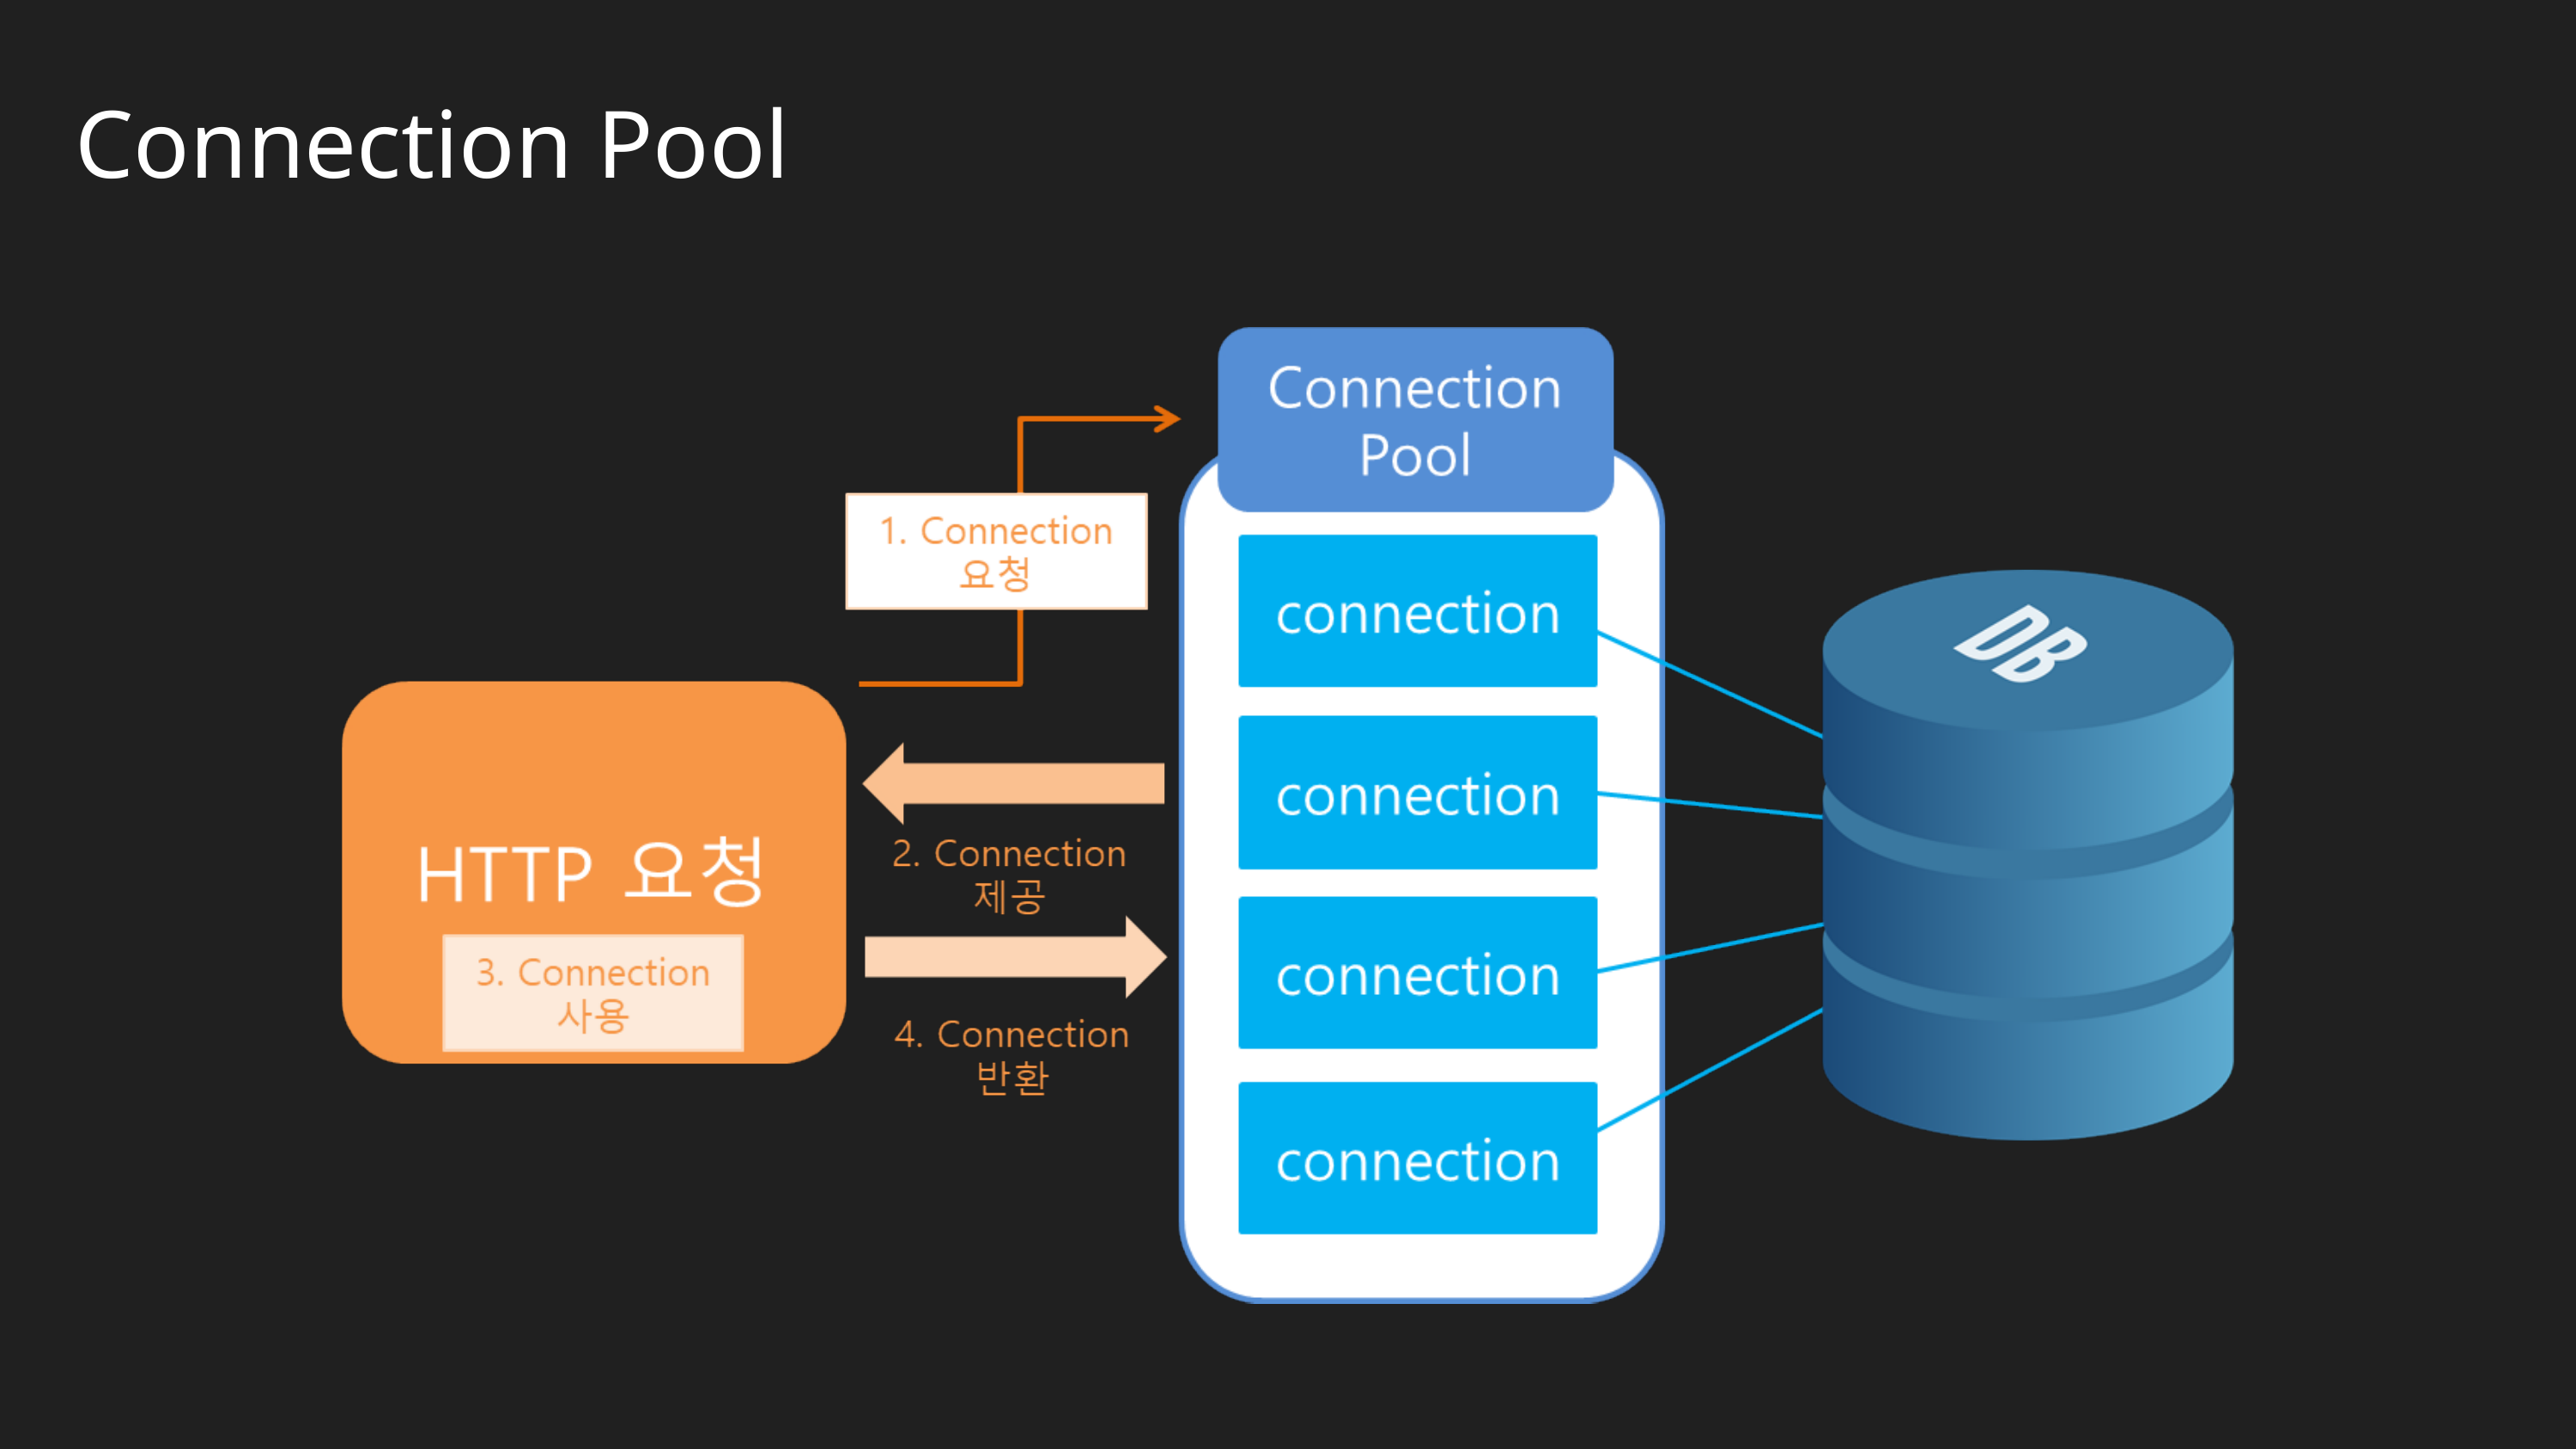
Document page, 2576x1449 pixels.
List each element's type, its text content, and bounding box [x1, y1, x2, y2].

text_box Connection Pool [75, 94, 1742, 197]
text_box [342, 327, 2234, 1304]
